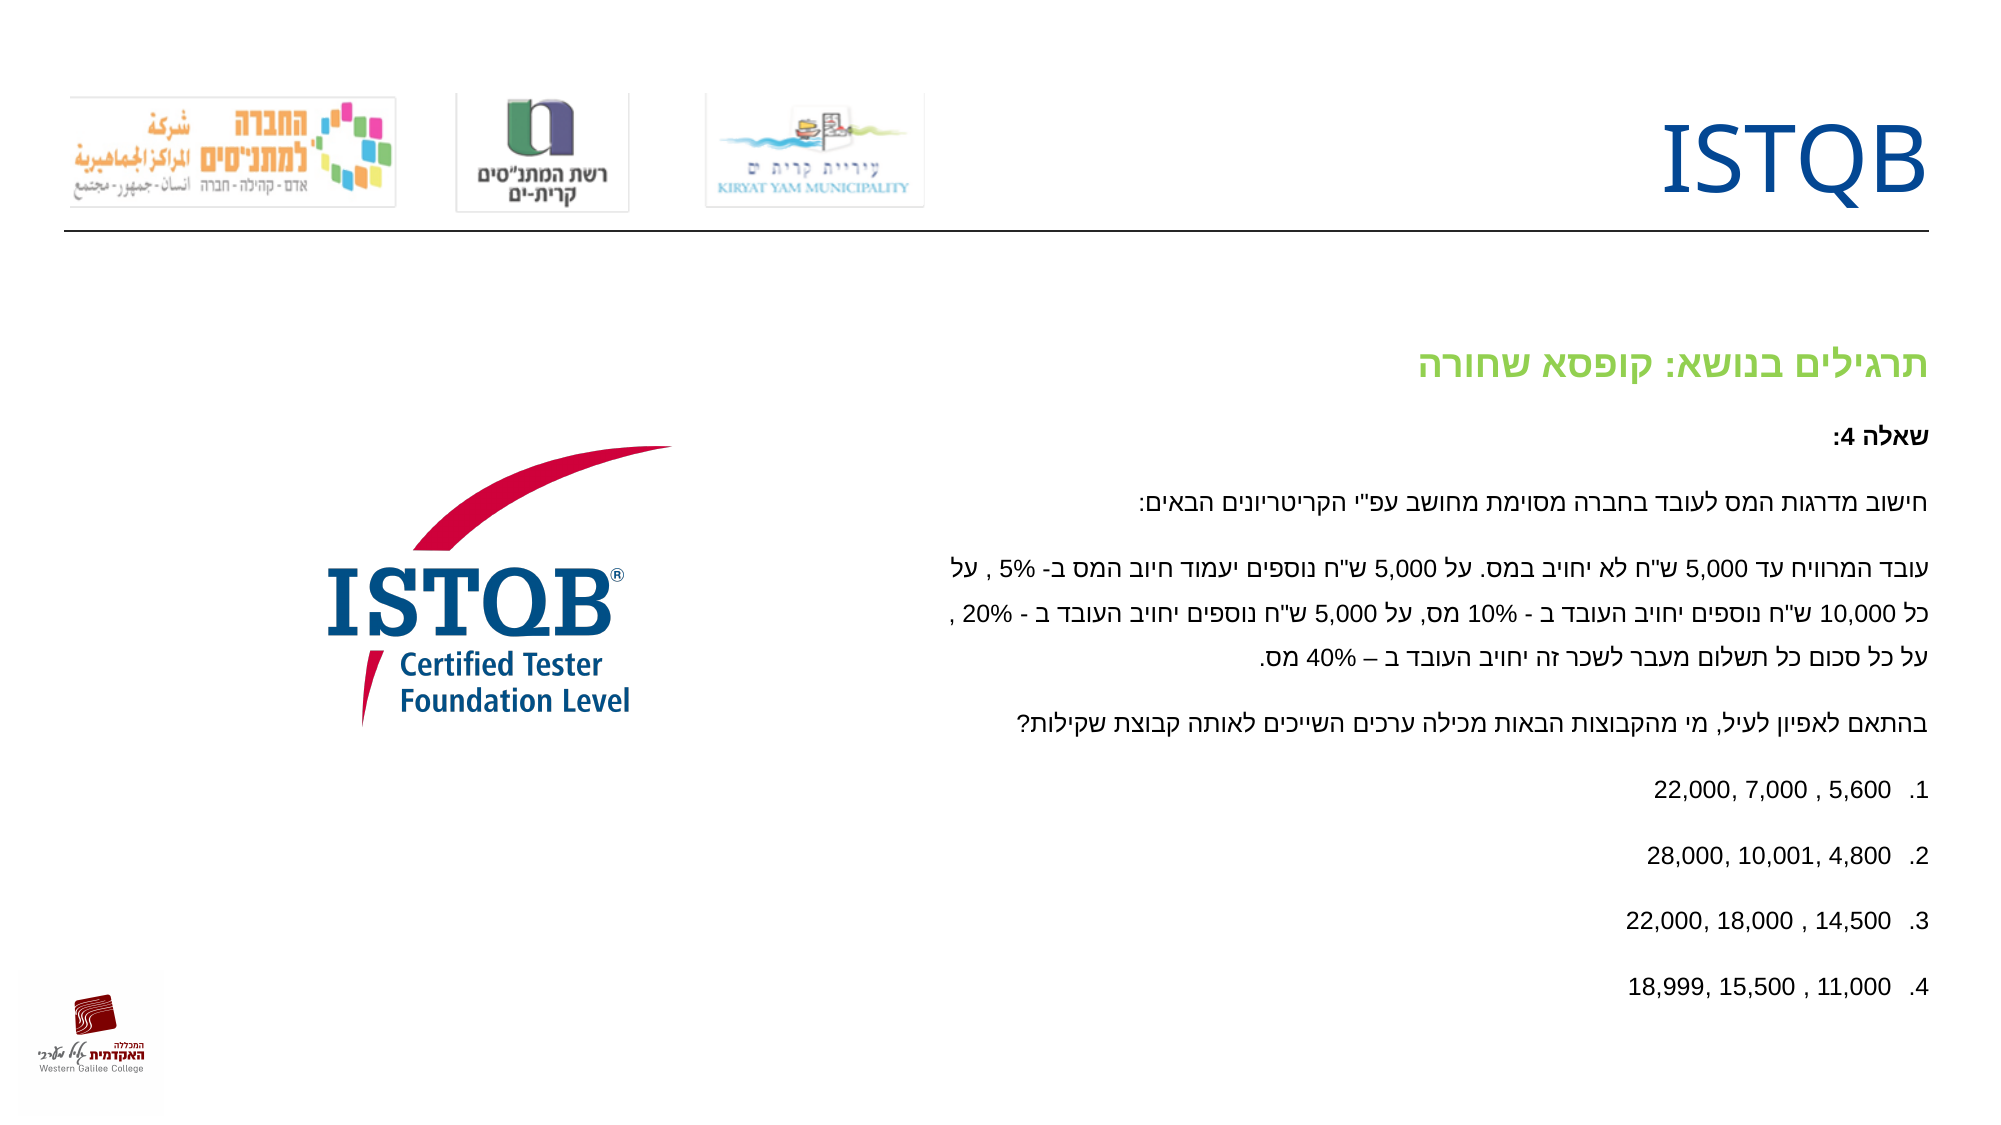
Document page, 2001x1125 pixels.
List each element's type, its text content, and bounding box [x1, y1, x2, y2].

picture [18, 970, 164, 1116]
picture [258, 376, 736, 815]
picture [70, 93, 925, 213]
text_box תרגילים בנושא: קופסא שחורה שאלה 4: חישוב מדרגות המס לעובד בחברה מסוימת מחושב עפ"י הקריטריונים הבאים: עובד המרוויח עד 5,000 ש"ח לא יחויב במס. על 5,000 ש"ח נוספים יעמוד חיוב המס ב- 5% , על כל 10,000 ש"ח נוספים יחויב העובד ב - 10% מס, על 5,000 ש"ח נוספים יחויב העובד ב - 20% , על כל סכום כל תשלום מעבר לשכר זה יחויב העובד ב – 40% מס. בהתאם לאפיון לעיל, מי מהקבוצות הבאות מכילה ערכים השייכים לאותה קבוצת שקילות? 5,600 , 7,000 ,22,000 4,800 ,10,001 ,28,000 14,500 , 18,000 ,22,000 11,000 , 15,500 ,18,999 [924, 309, 1930, 1043]
title ISTQB [64, 55, 1930, 221]
